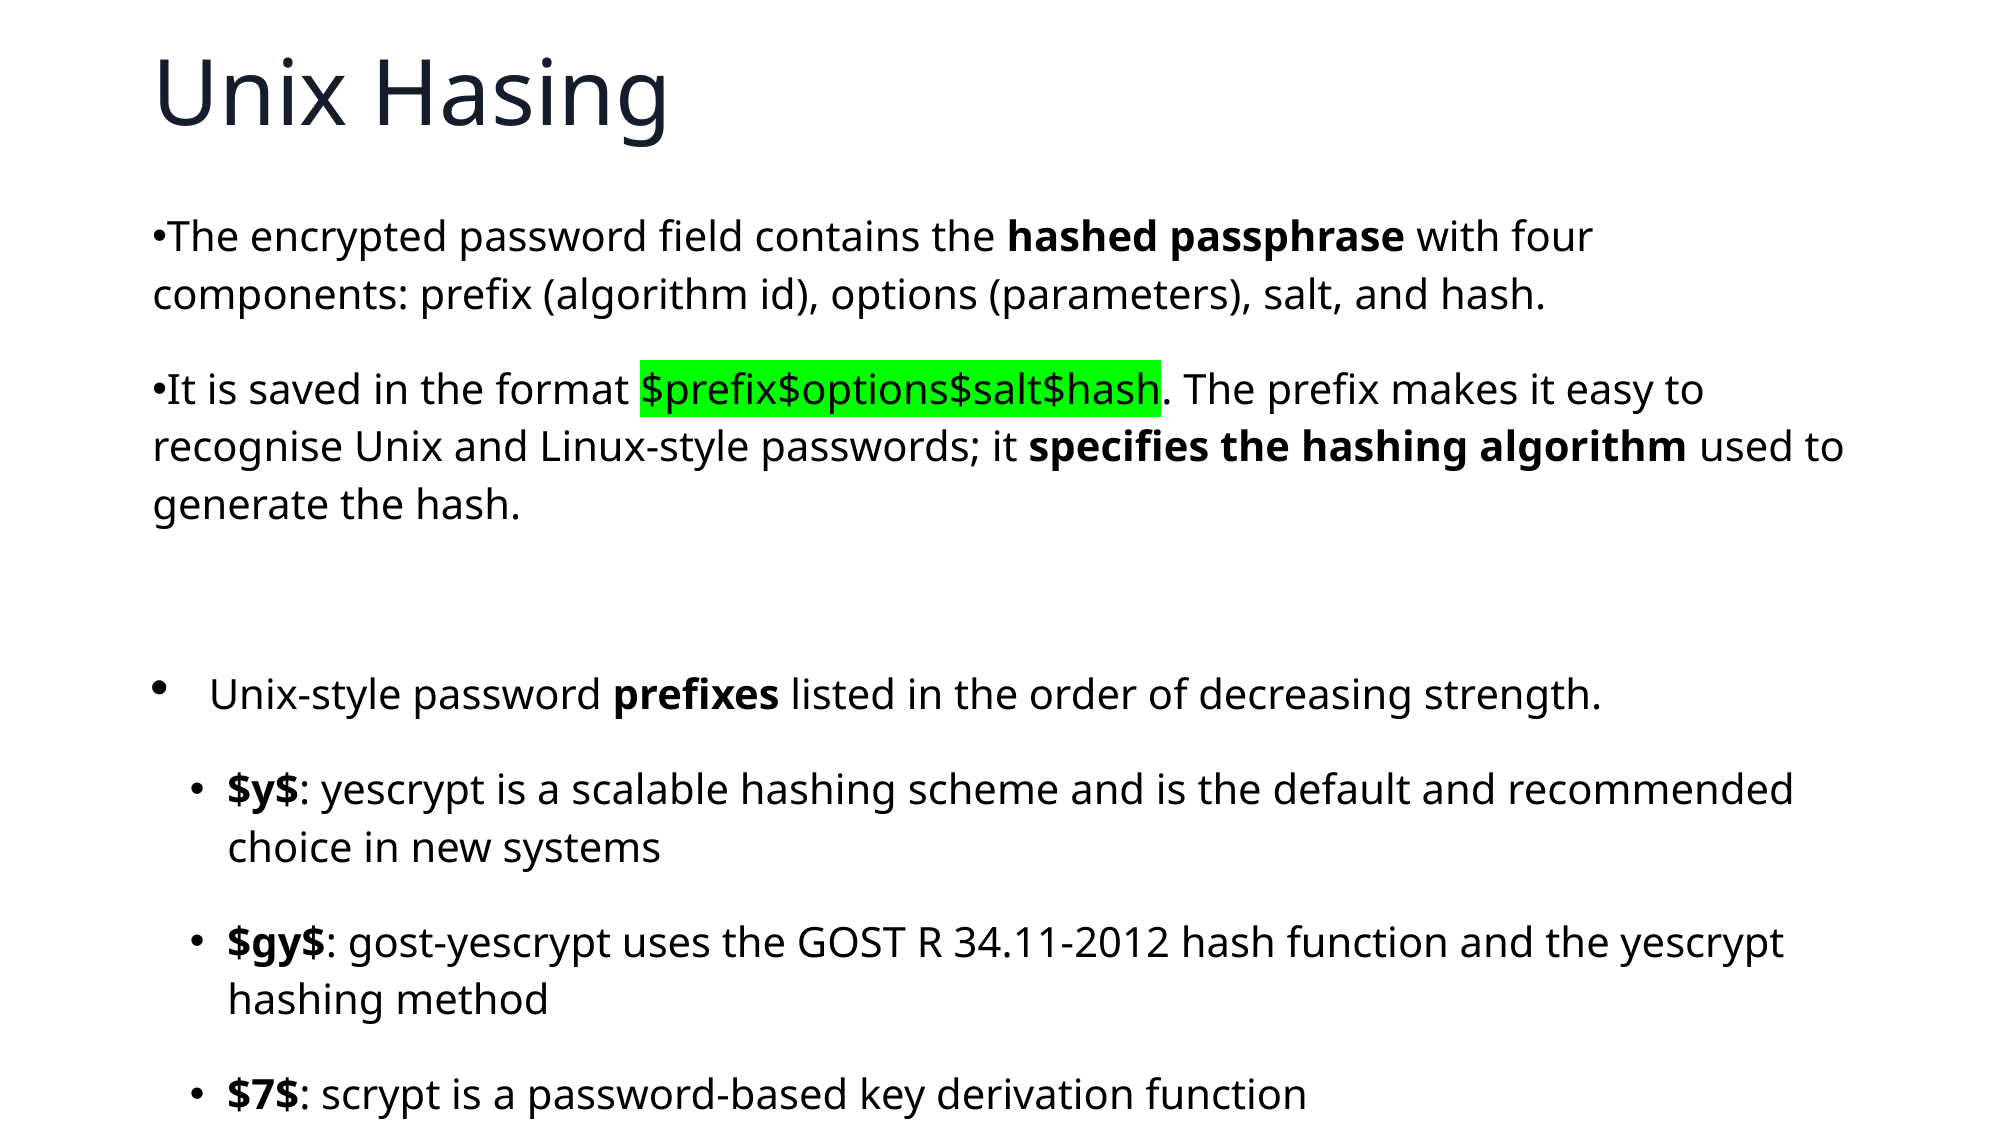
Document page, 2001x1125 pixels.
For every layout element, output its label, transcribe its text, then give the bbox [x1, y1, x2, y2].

list The encrypted password field contains the hashed passphrase with four components: prefix (algorithm id), options (parameters), salt, and hash. It is saved in the format $prefix$options$salt$hash. The prefix makes it easy to recognise Unix and Linux-style passwords; it specifies the hashing algorithm used to generate the hash. Unix-style password prefixes listed in the order of decreasing strength. $y$: yescrypt is a scalable hashing scheme and is the default and recommended choice in new systems $gy$: gost-yescrypt uses the GOST R 34.11-2012 hash function and the yescrypt hashing method $7$: scrypt is a password-based key derivation function [137, 195, 1863, 1014]
title Unix Hasing [137, 30, 1863, 160]
